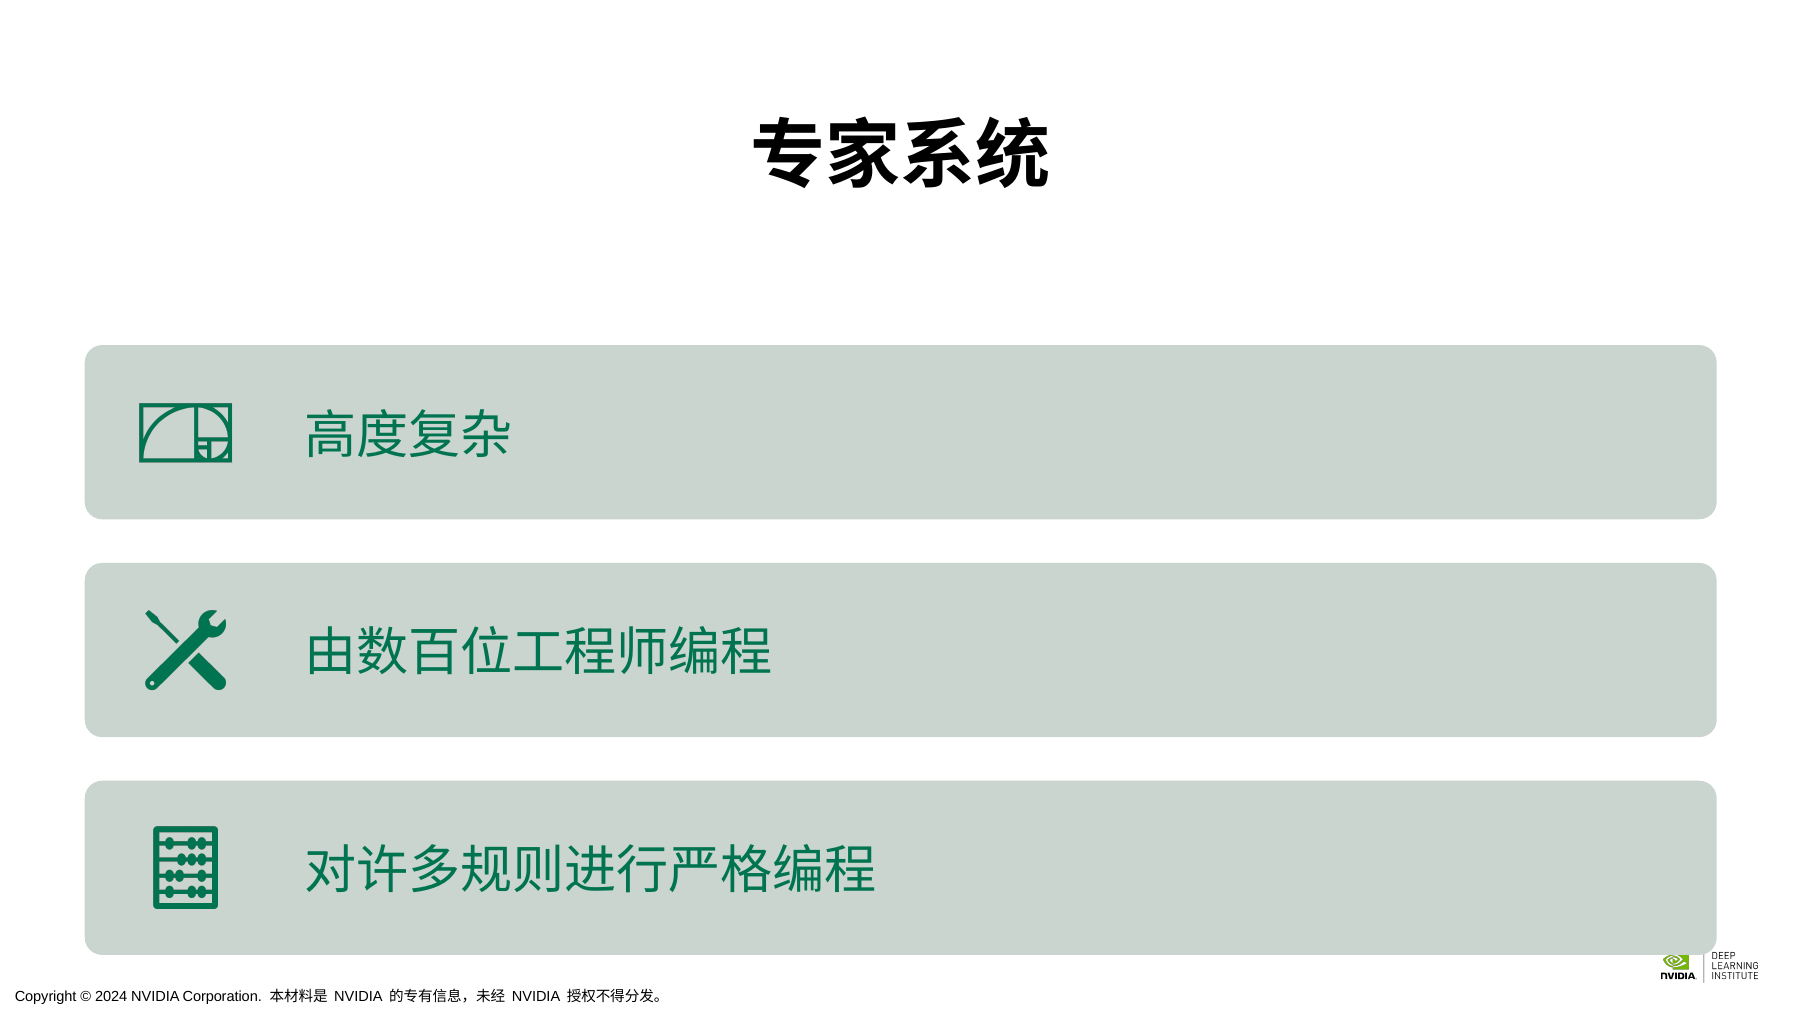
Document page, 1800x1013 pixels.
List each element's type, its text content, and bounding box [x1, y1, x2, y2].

picture [1661, 949, 1758, 983]
title 专家系统 [81, 108, 1719, 206]
text_box Copyright © 2024 NVIDIA Corporation. 本材料是 NVIDIA 的专有信息，未经 NVIDIA 授权不得分发。 [0, 979, 680, 1012]
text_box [84, 344, 1717, 956]
